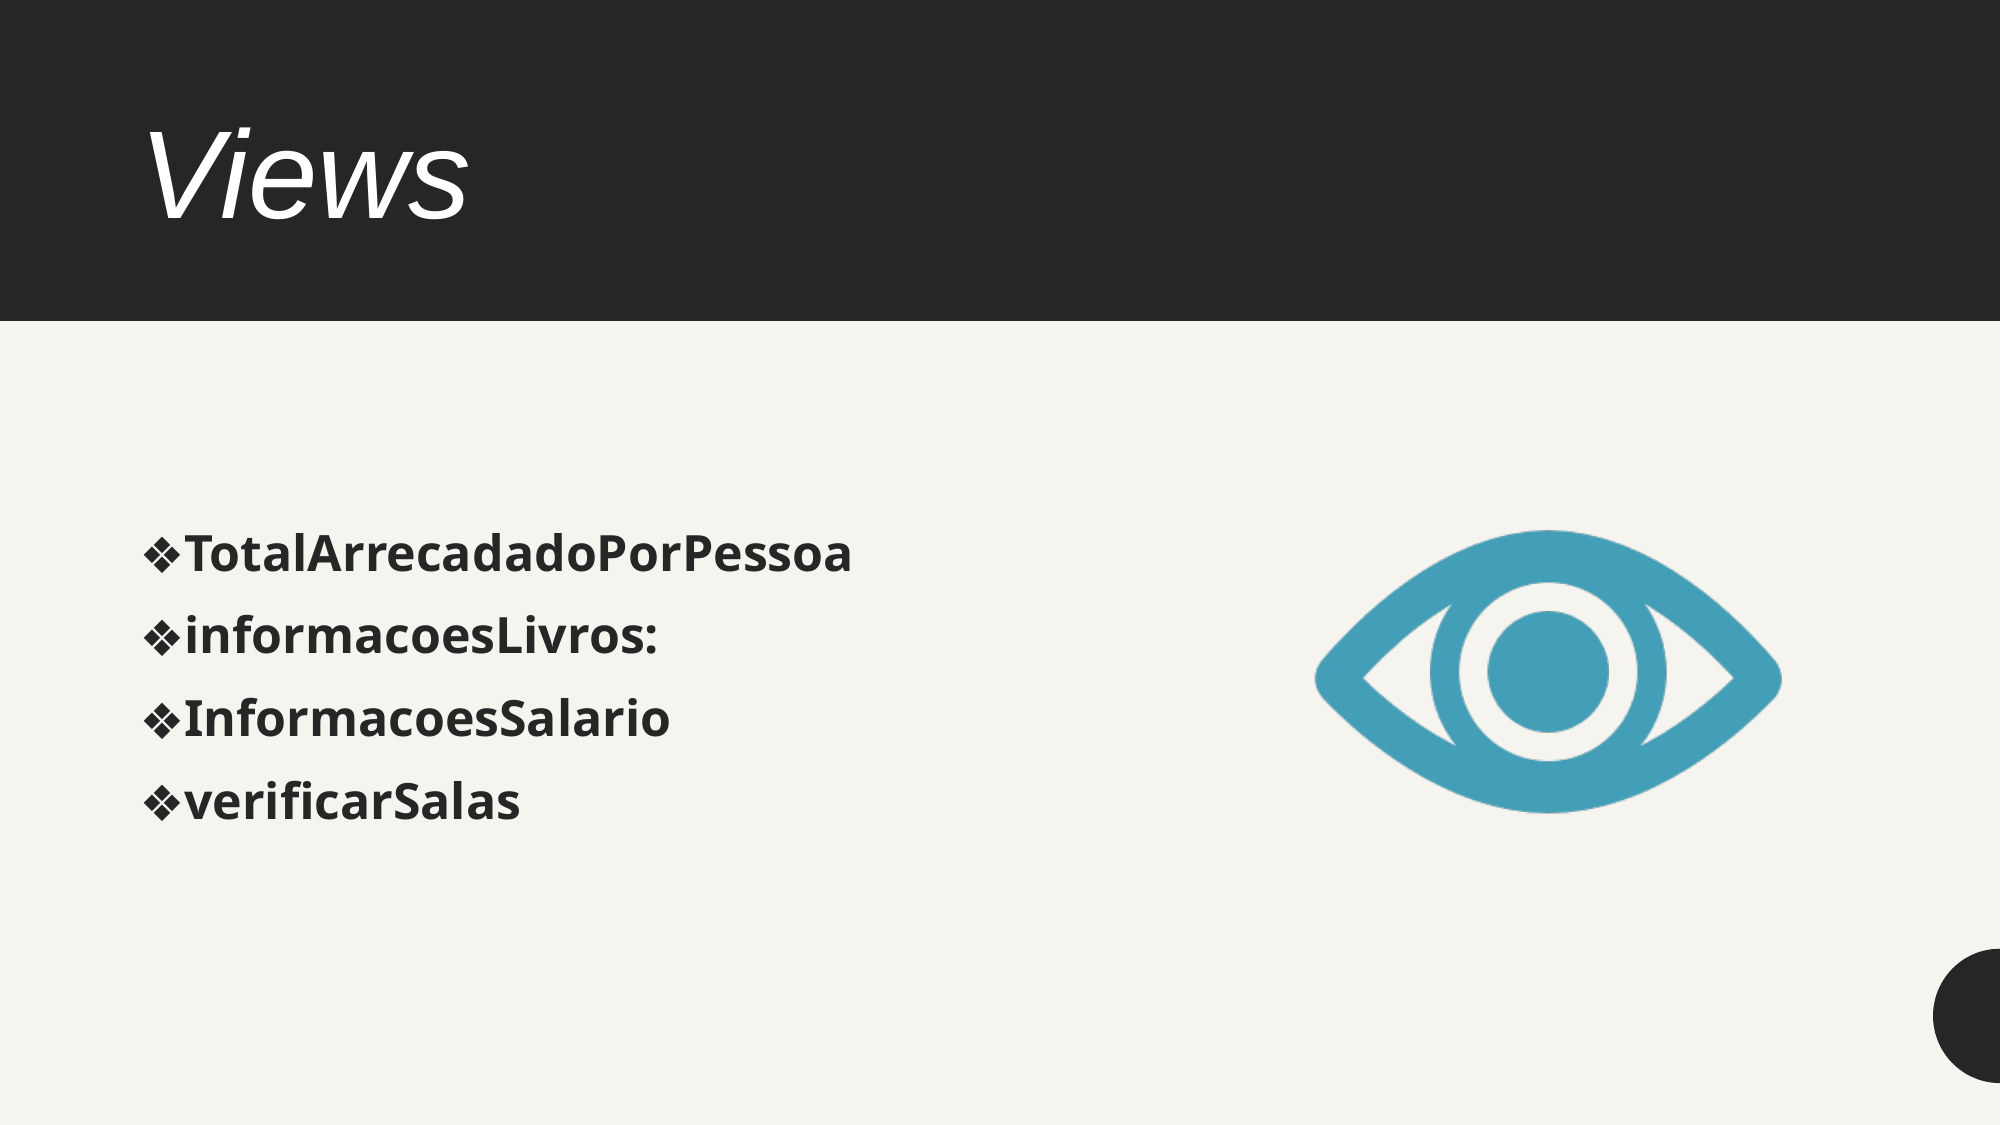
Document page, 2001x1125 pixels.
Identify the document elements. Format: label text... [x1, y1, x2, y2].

text_box [1933, 948, 2000, 1084]
text_box [0, 321, 2000, 1125]
list TotalArrecadadoPorPessoa informacoesLivros: InformacoesSalario verificarSalas [124, 395, 1116, 949]
text_box [0, 0, 2000, 321]
title Views [124, 68, 1875, 287]
picture [1271, 395, 1826, 949]
